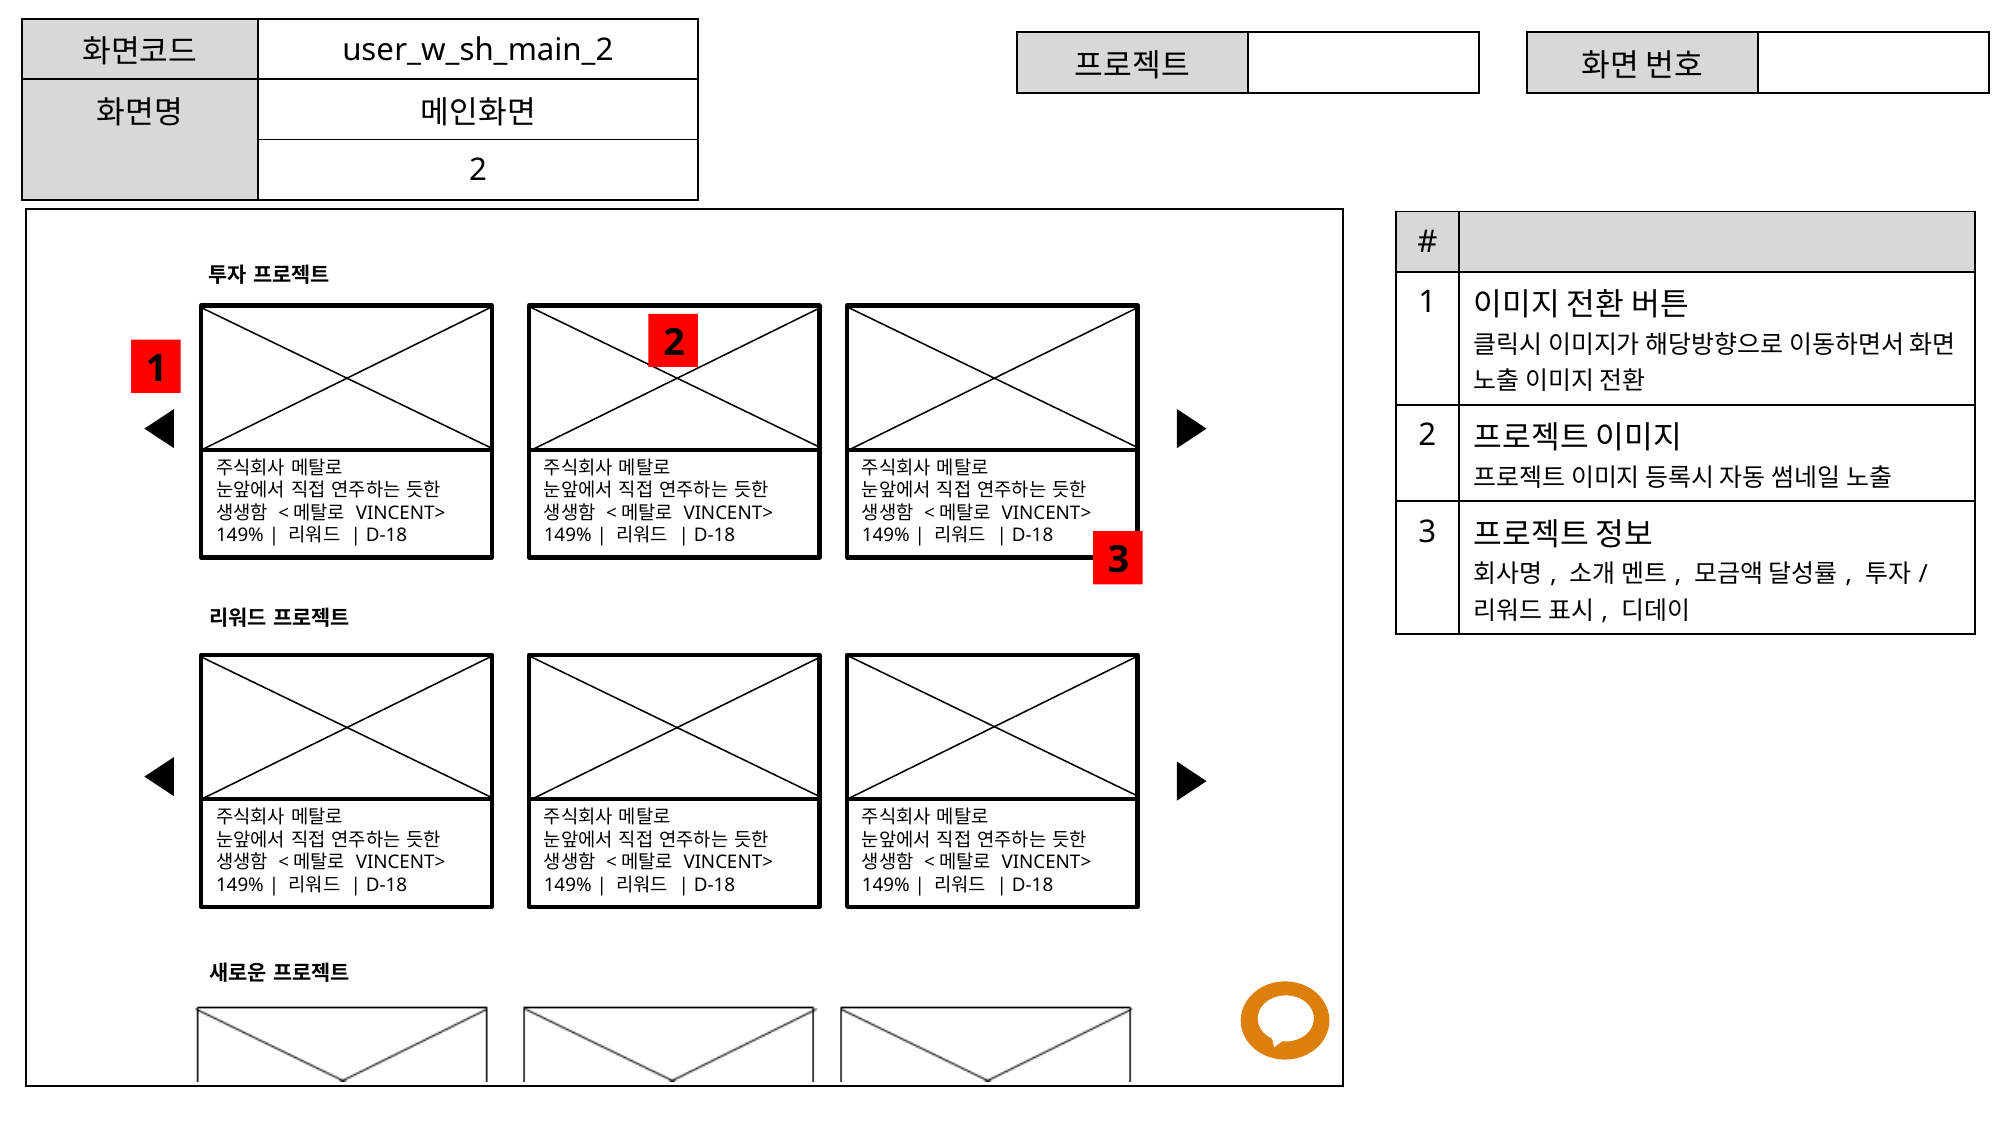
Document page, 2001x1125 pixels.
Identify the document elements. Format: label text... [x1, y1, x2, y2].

table_cell 1 [1397, 273, 1458, 404]
table_cell 메인화면 [259, 80, 697, 139]
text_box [528, 806, 820, 908]
table_header [1249, 33, 1478, 92]
table_header 프로젝트 [1018, 33, 1247, 92]
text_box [199, 305, 493, 558]
table_cell 화면명 [23, 80, 257, 199]
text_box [529, 655, 823, 800]
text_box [528, 457, 820, 558]
text_box [142, 407, 177, 451]
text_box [529, 306, 823, 451]
table_header 화면 번호 [1528, 33, 1757, 92]
text_box 1 [131, 339, 181, 393]
text_box [142, 755, 177, 799]
picture [177, 982, 1170, 1083]
table_cell 프로젝트 정보 회사명, 소개 멘트, 모금액 달성률, 투자/리워드 표시, 디데이 [1460, 502, 1974, 633]
text_box [1174, 407, 1209, 451]
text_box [846, 806, 1138, 908]
table_header 화면코드 [23, 20, 257, 78]
text_box 새로운 프로젝트 [194, 951, 364, 981]
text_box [846, 458, 1138, 558]
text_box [846, 655, 1140, 799]
table_header [1759, 33, 1988, 92]
table_cell 2 [1397, 406, 1458, 500]
table_header [1460, 212, 1974, 271]
table_header # [1397, 212, 1458, 271]
text_box [25, 208, 1344, 1087]
table_cell 프로젝트 이미지 프로젝트 이미지 등록시 자동 썸네일 노출 [1460, 406, 1974, 500]
text_box 3 [1093, 531, 1143, 585]
table_cell 이미지 전환 버튼 클릭시 이미지가 해당방향으로 이동하면서 화면 노출 이미지 전환 [1460, 273, 1974, 404]
text_box 리워드 프로젝트 [194, 597, 364, 638]
table_cell 3 [1397, 502, 1458, 633]
text_box [1174, 759, 1209, 803]
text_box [846, 306, 1140, 451]
table_cell 2 [259, 140, 697, 199]
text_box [199, 654, 493, 908]
text_box 투자 프로젝트 [193, 254, 344, 294]
table_header user_w_sh_main_2 [259, 20, 697, 78]
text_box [1240, 981, 1330, 1060]
